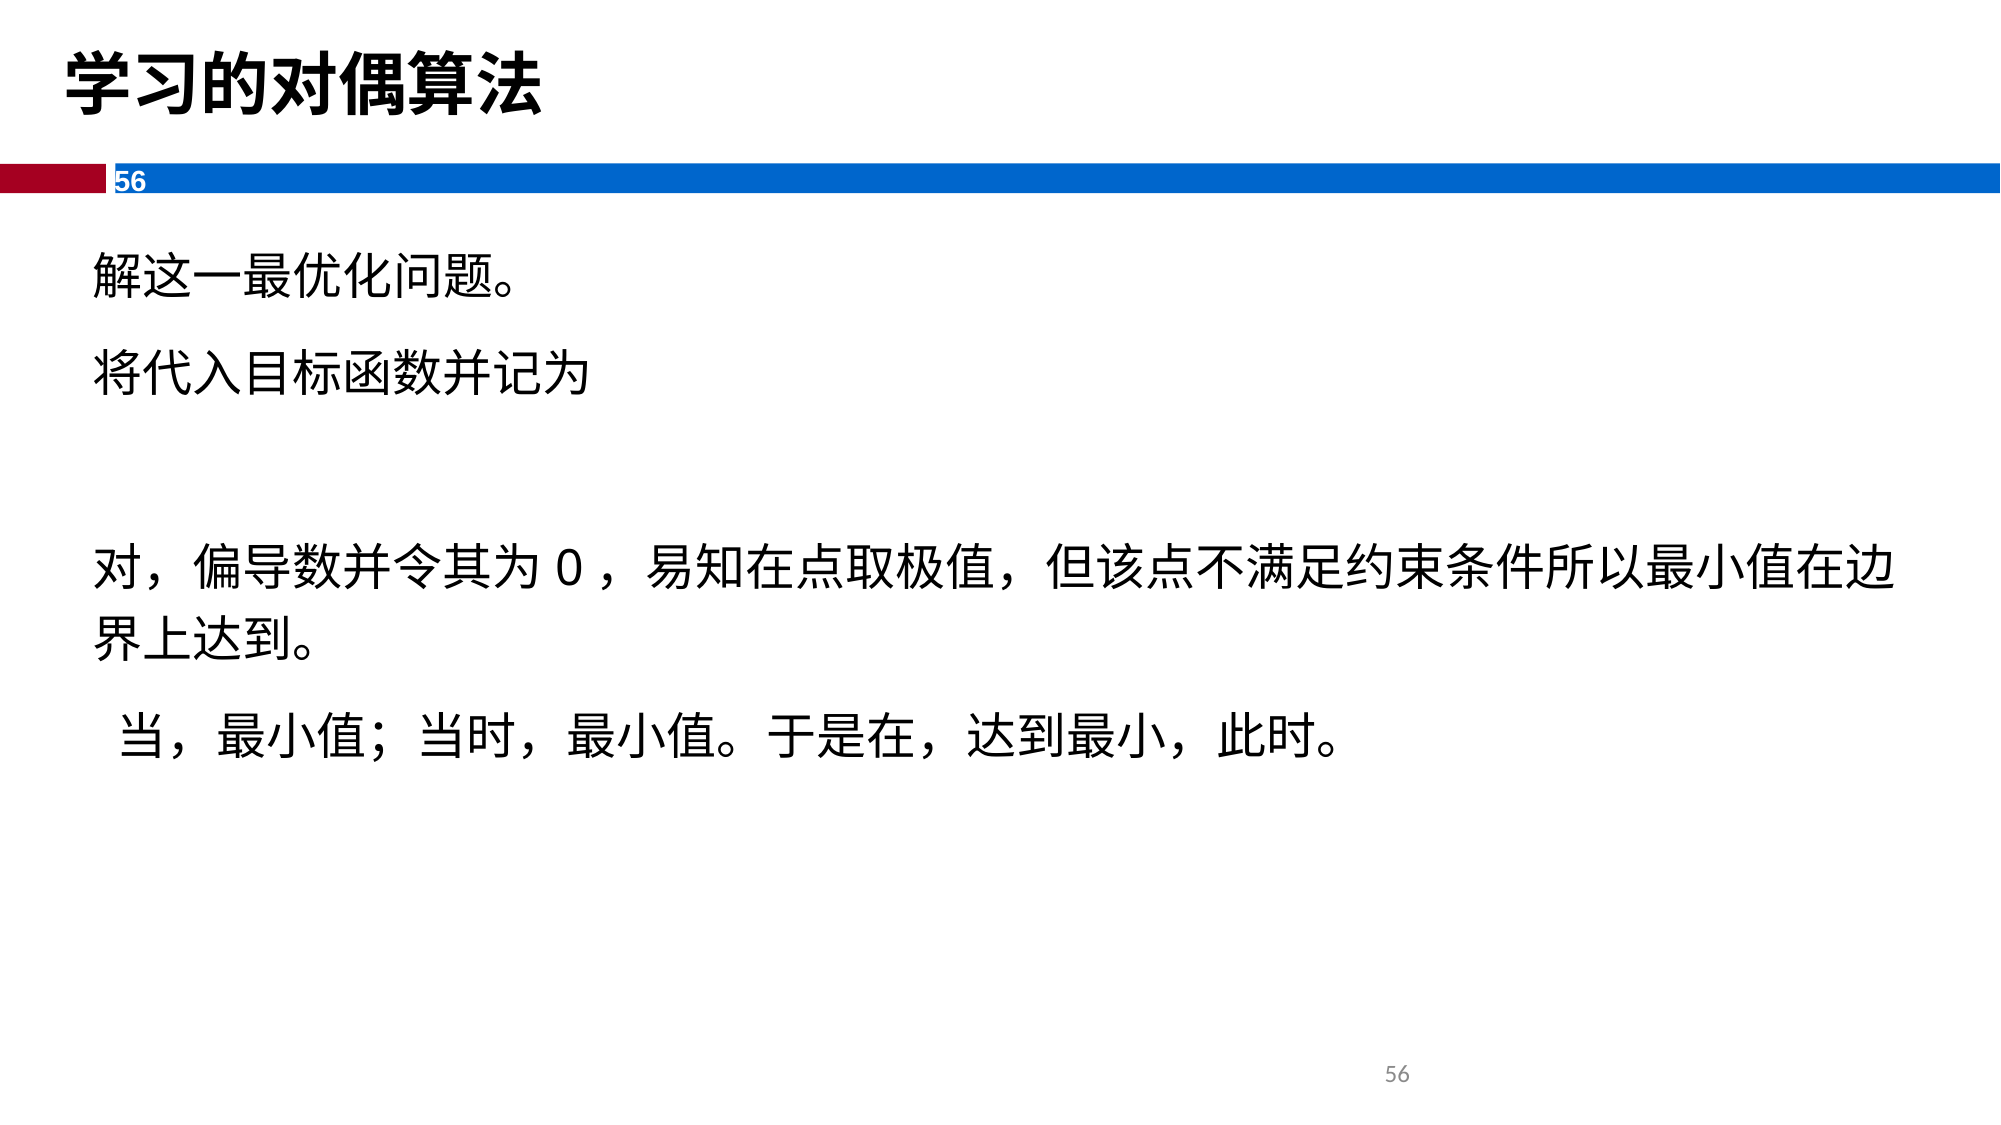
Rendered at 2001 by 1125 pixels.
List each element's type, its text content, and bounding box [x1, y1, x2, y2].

slide_number 56 [1074, 1042, 1425, 1103]
title 学习的对偶算法 [48, 36, 1939, 148]
